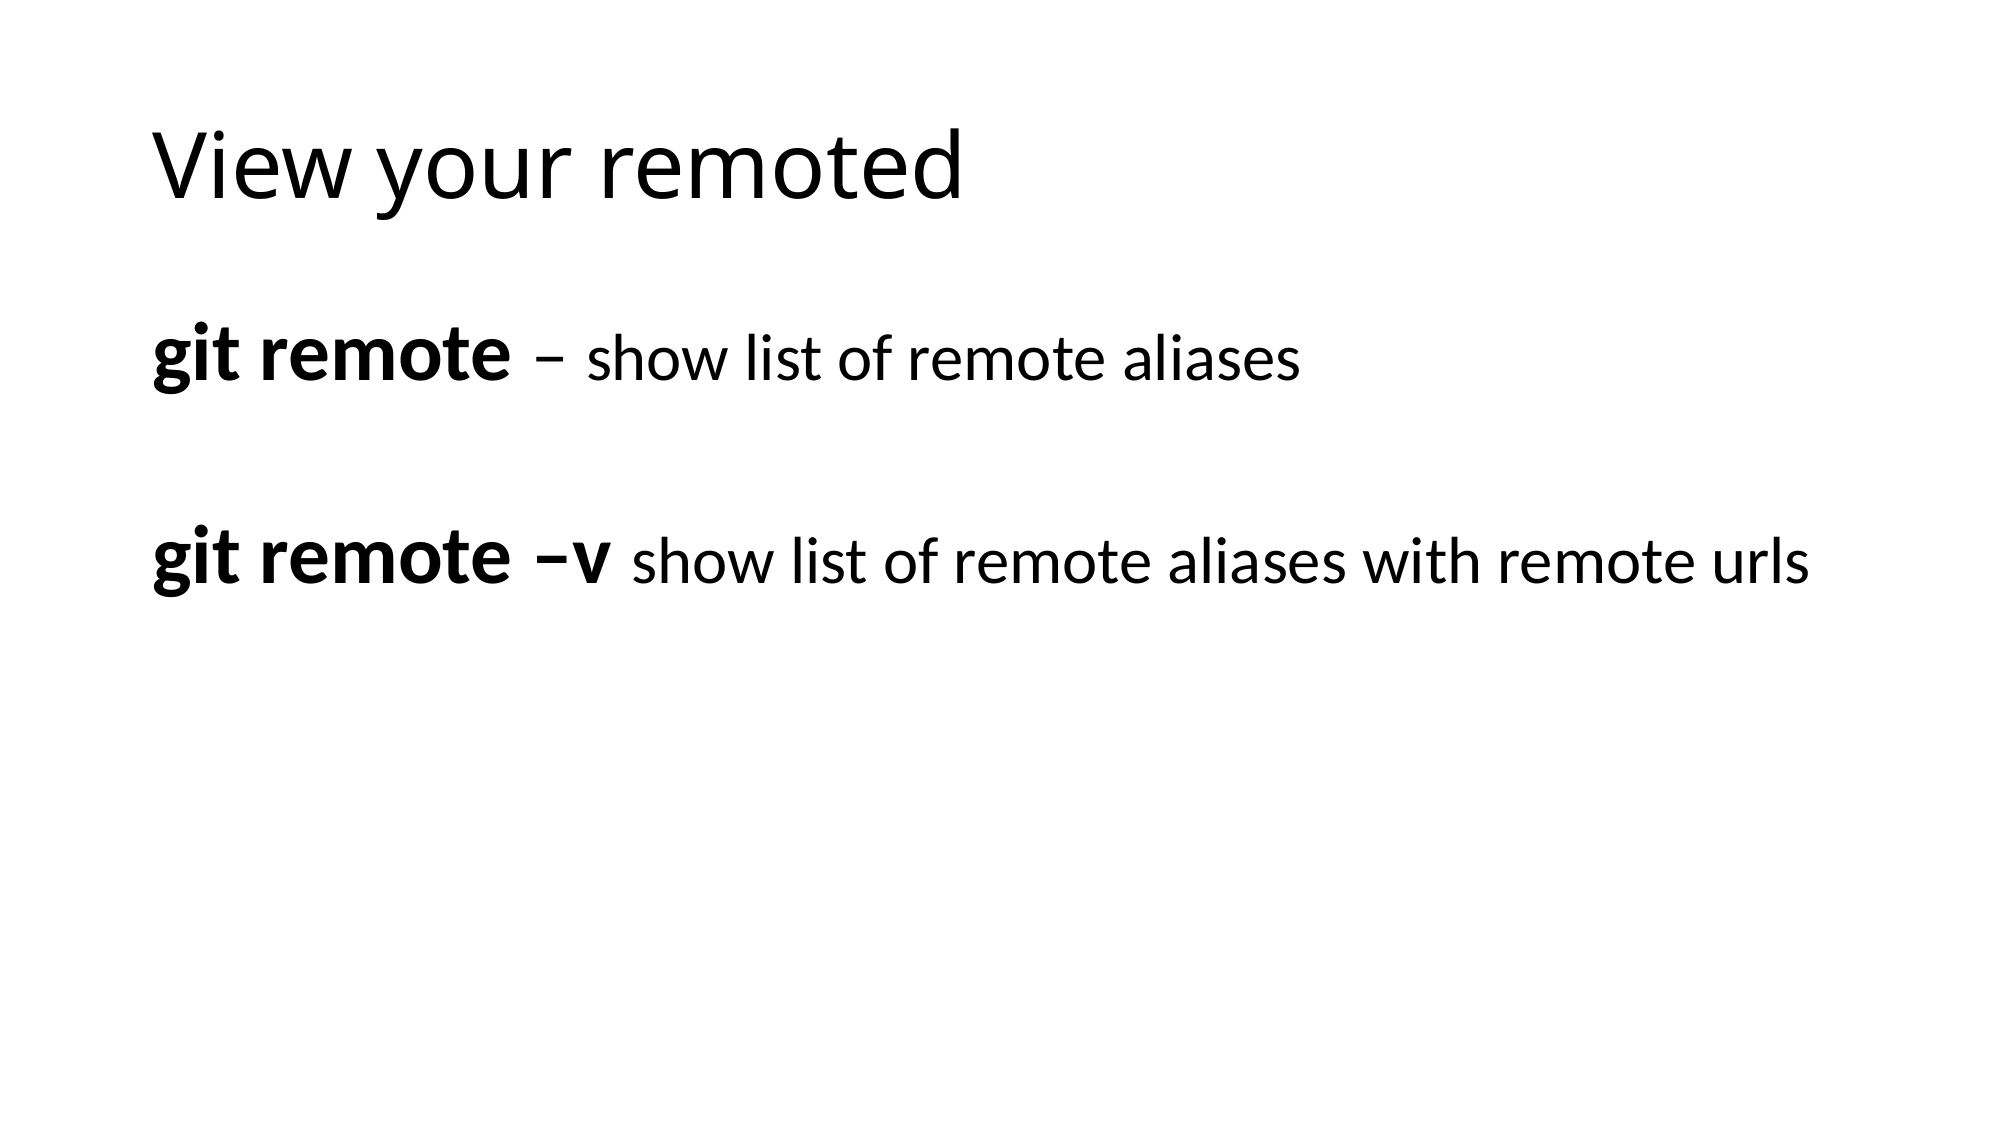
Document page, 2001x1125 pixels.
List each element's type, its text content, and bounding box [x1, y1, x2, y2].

title View your remoted [137, 59, 1863, 278]
list git remote – show list of remote aliases git remote –v show list of remote aliases with remote urls [137, 300, 1863, 1015]
